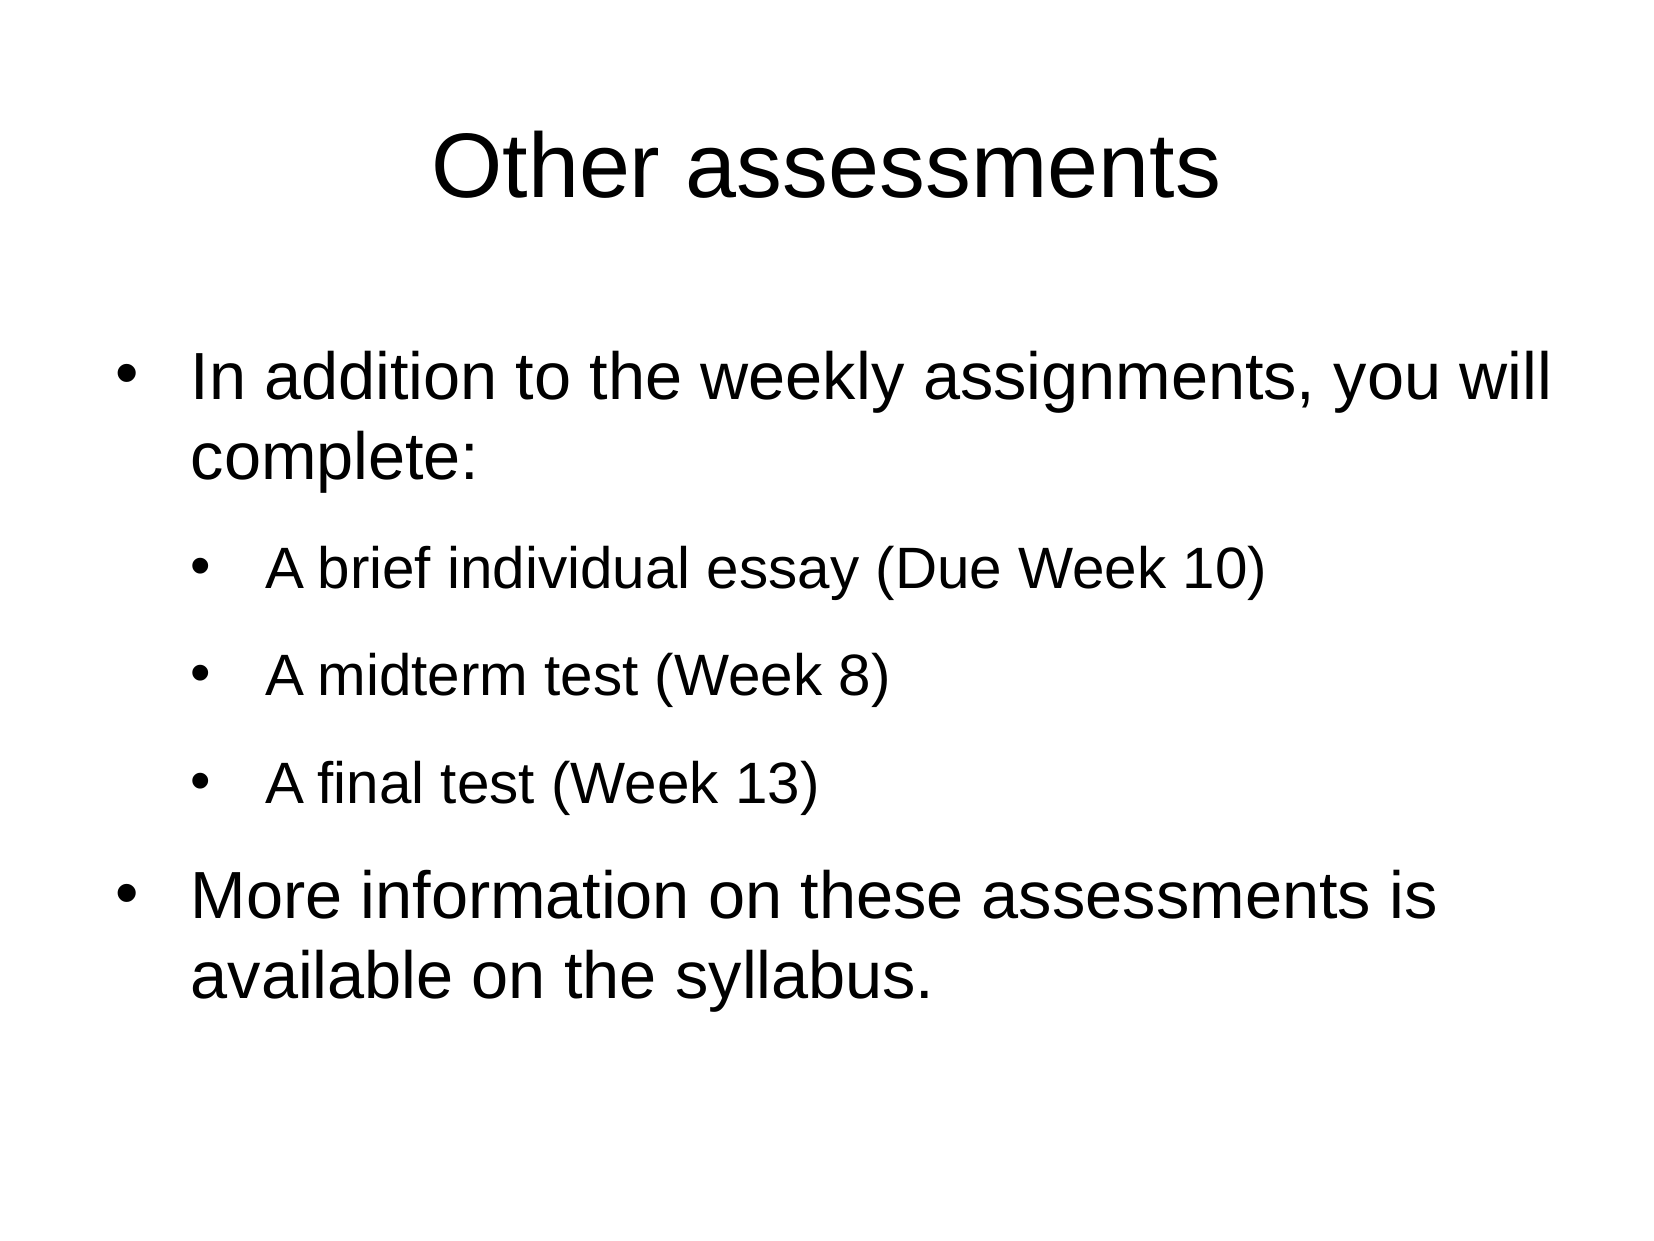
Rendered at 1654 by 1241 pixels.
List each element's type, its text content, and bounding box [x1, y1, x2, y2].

text_box Other assessments [82, 57, 1571, 265]
text_box In addition to the weekly assignments, you will complete: A brief individual essay (Due Week 10) A midterm test (Week 8) A final test (Week 13) More information on these assessments is available on the syllabus. [115, 332, 1571, 495]
